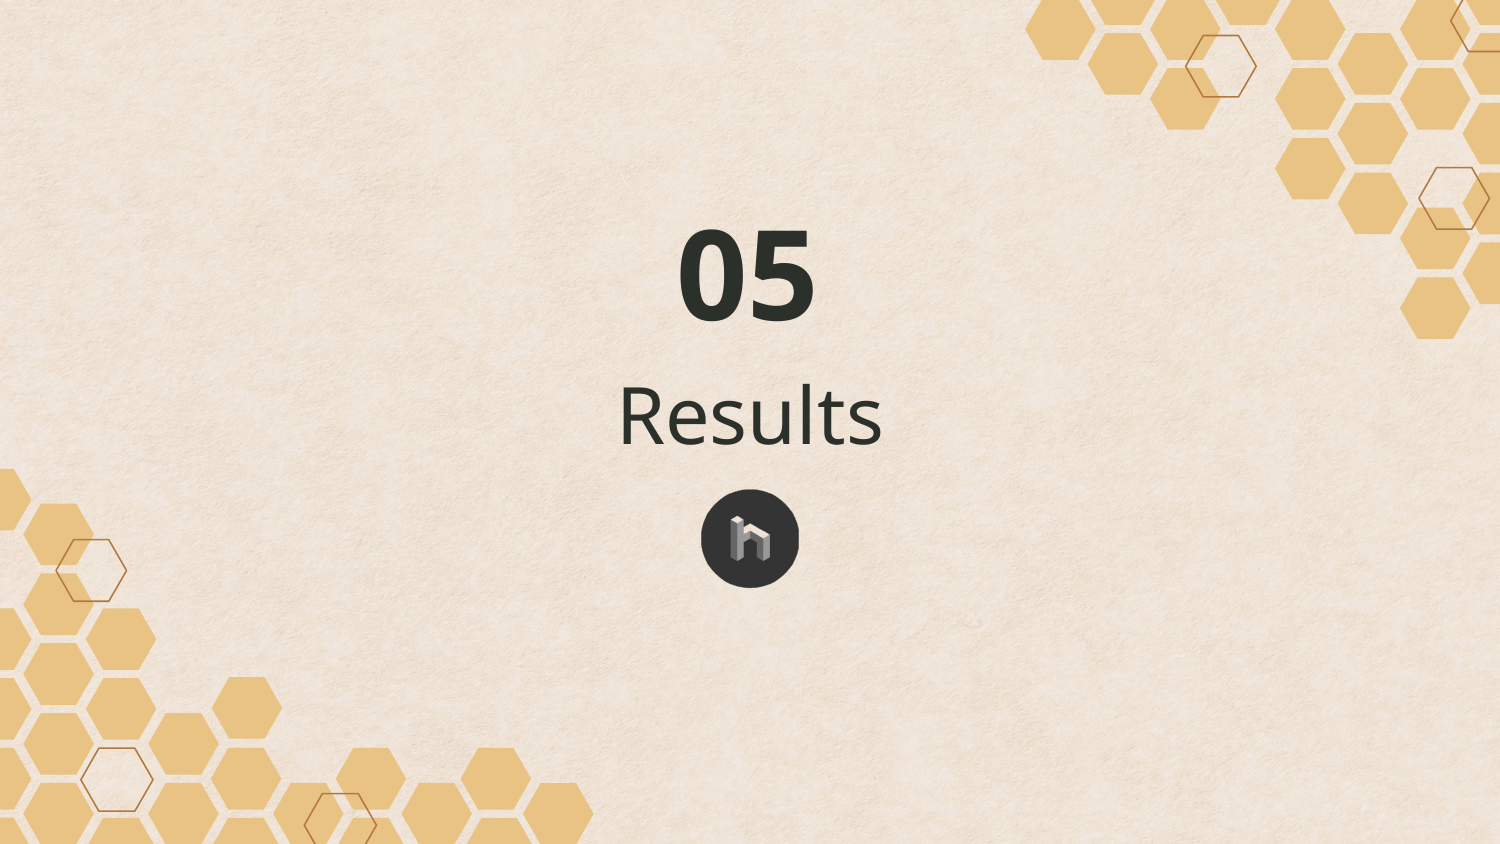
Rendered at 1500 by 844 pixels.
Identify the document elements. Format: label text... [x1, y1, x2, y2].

title 05 [643, 205, 852, 361]
picture [689, 474, 811, 603]
title Results [274, 360, 1226, 476]
